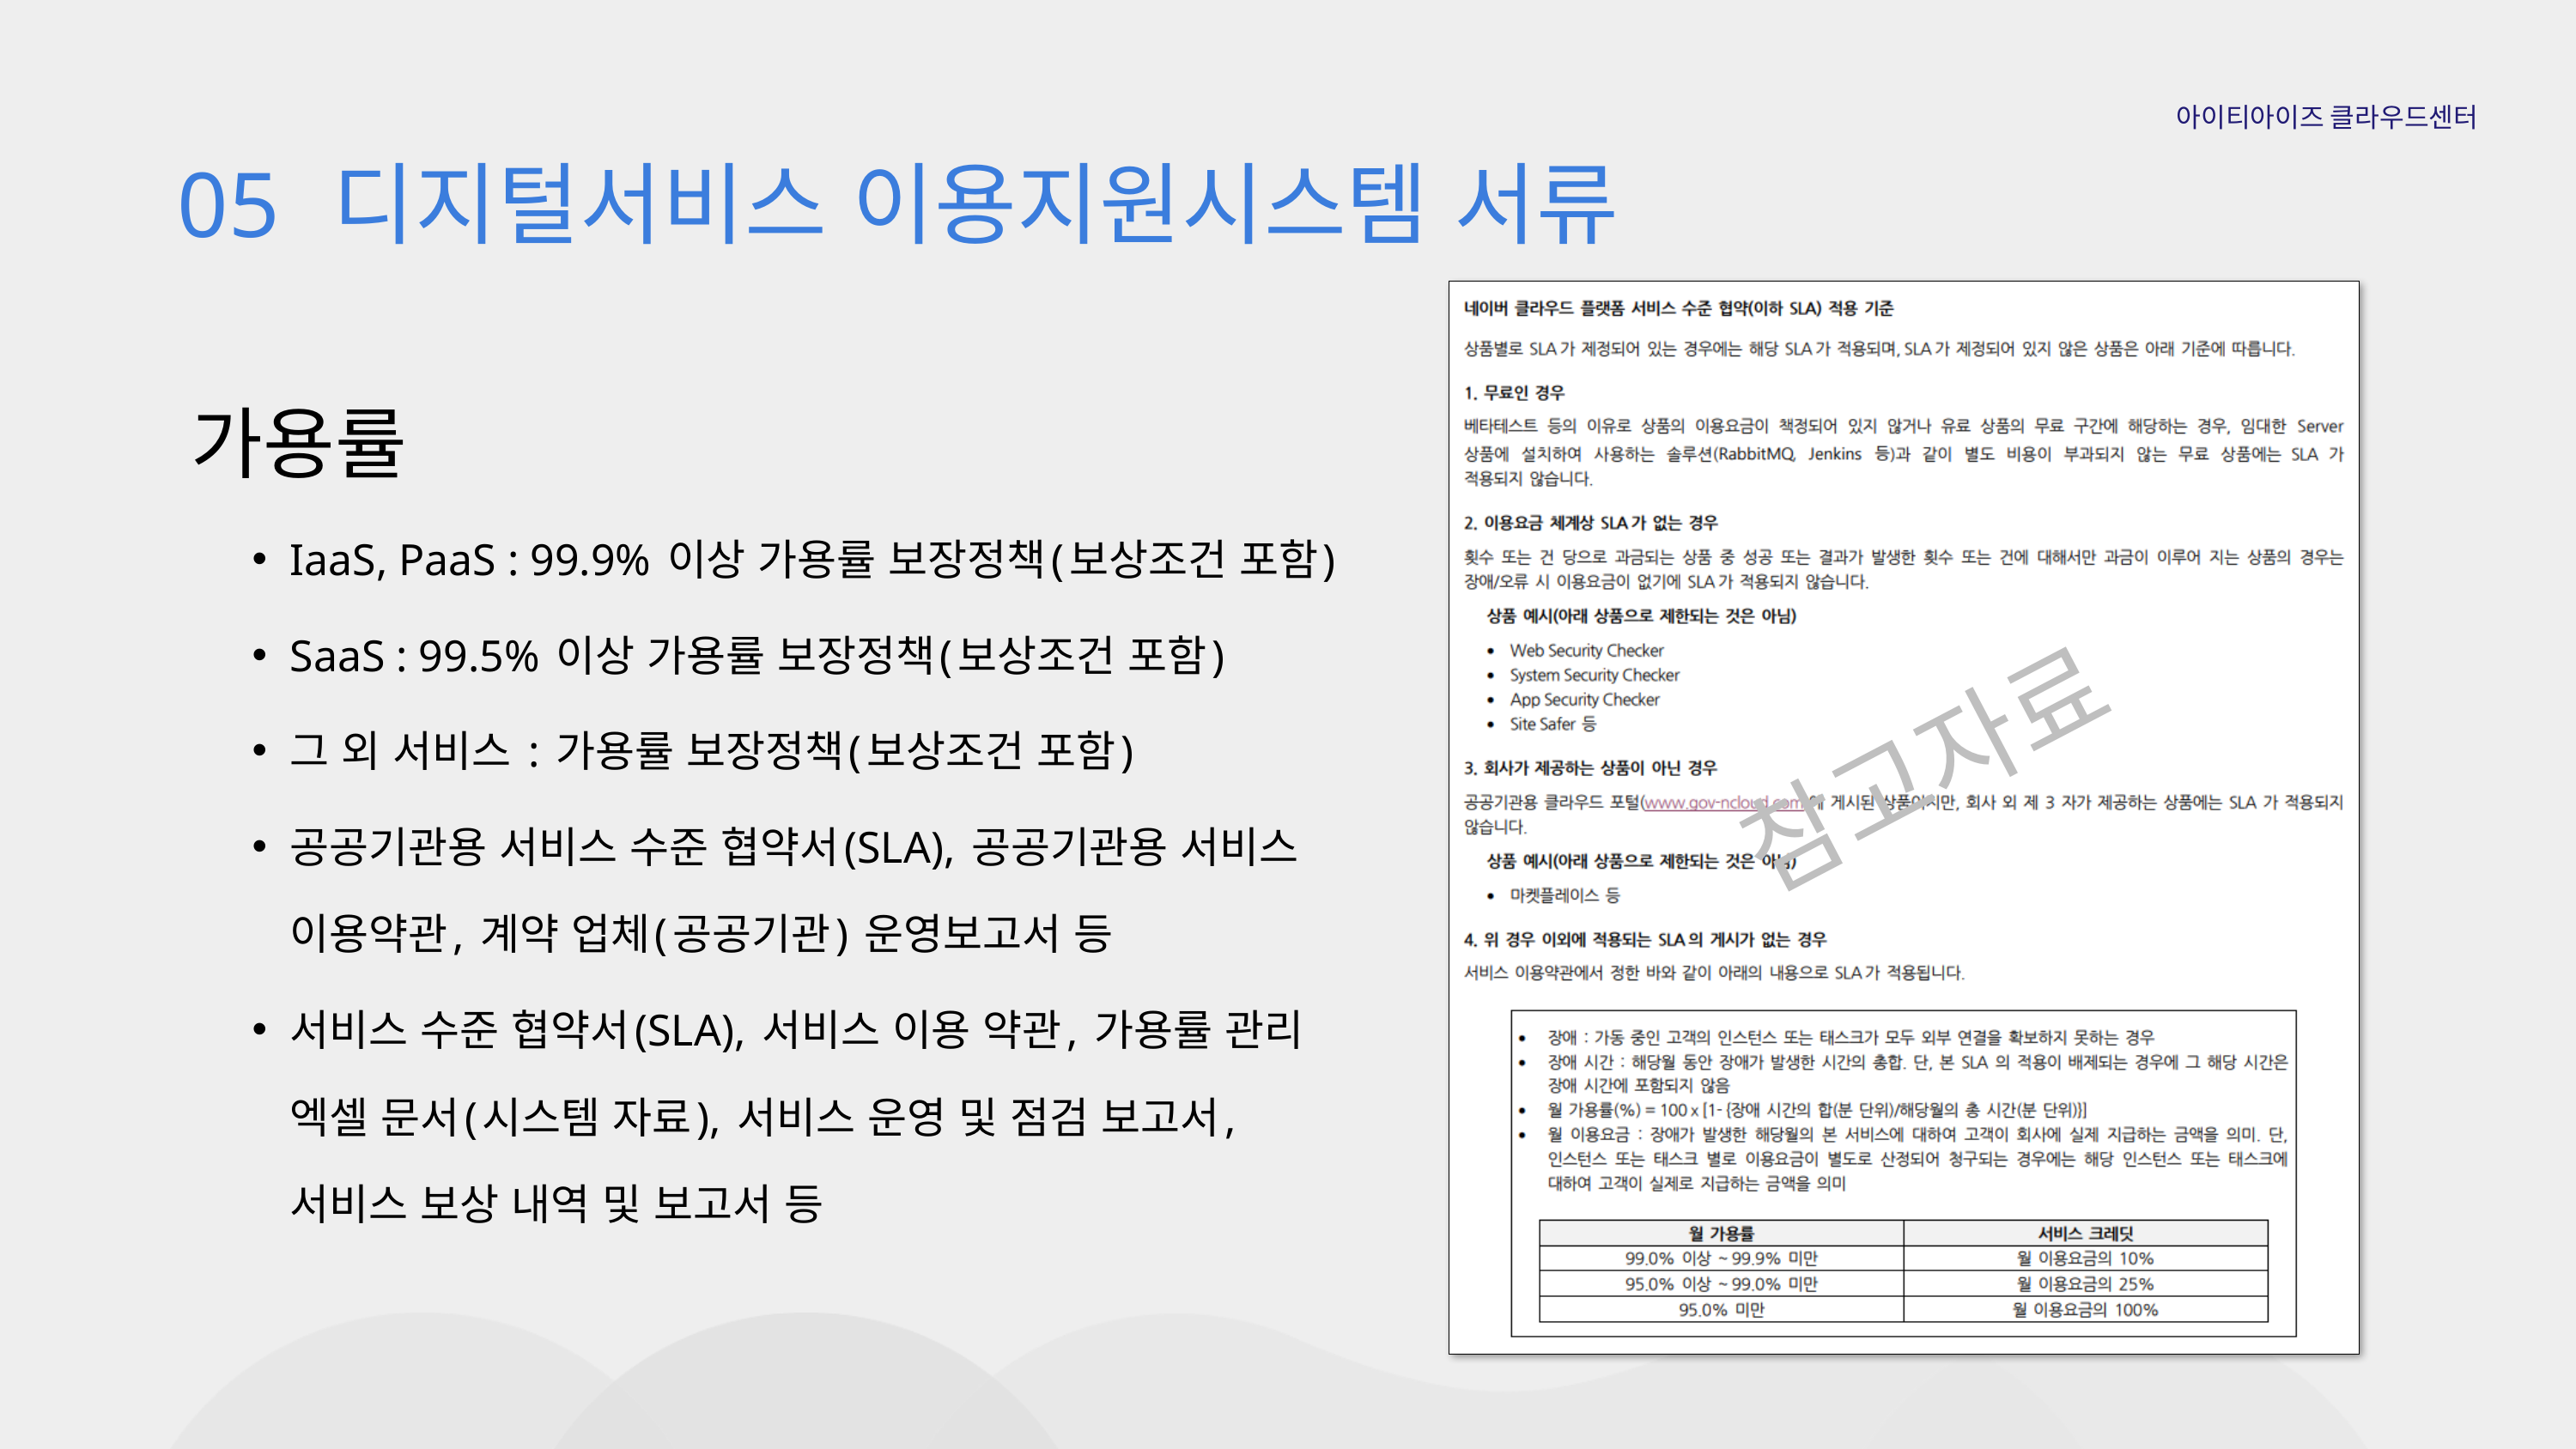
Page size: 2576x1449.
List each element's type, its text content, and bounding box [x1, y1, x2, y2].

text_box 디지털서비스 이용지원시스템 서류 [320, 141, 1819, 262]
text_box 가용률 IaaS, PaaS : 99.9% 이상 가용률 보장정책(보상조건 포함) SaaS : 99.5% 이상 가용률 보장정책(보상조건 포함) 그 외 서비스 : 가용률 보장정책(보상조건 포함) 공공기관용 서비스 수준 협약서(SLA), 공공기관용 서비스 이용약관, 계약 업체(공공기관) 운영보고서 등 서비스 수준 협약서(SLA), 서비스 이용 약관, 가용률 관리 엑셀 문서(시스템 자료), 서비스 운영 및 점검 보고서, 서비스 보상 내역 및 보고서 등 [165, 322, 1352, 1282]
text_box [122, 1313, 2416, 1449]
picture [1449, 281, 2360, 1355]
text_box 아이티아이즈 클라우드센터 [2026, 94, 2492, 139]
text_box 05 [165, 141, 320, 262]
